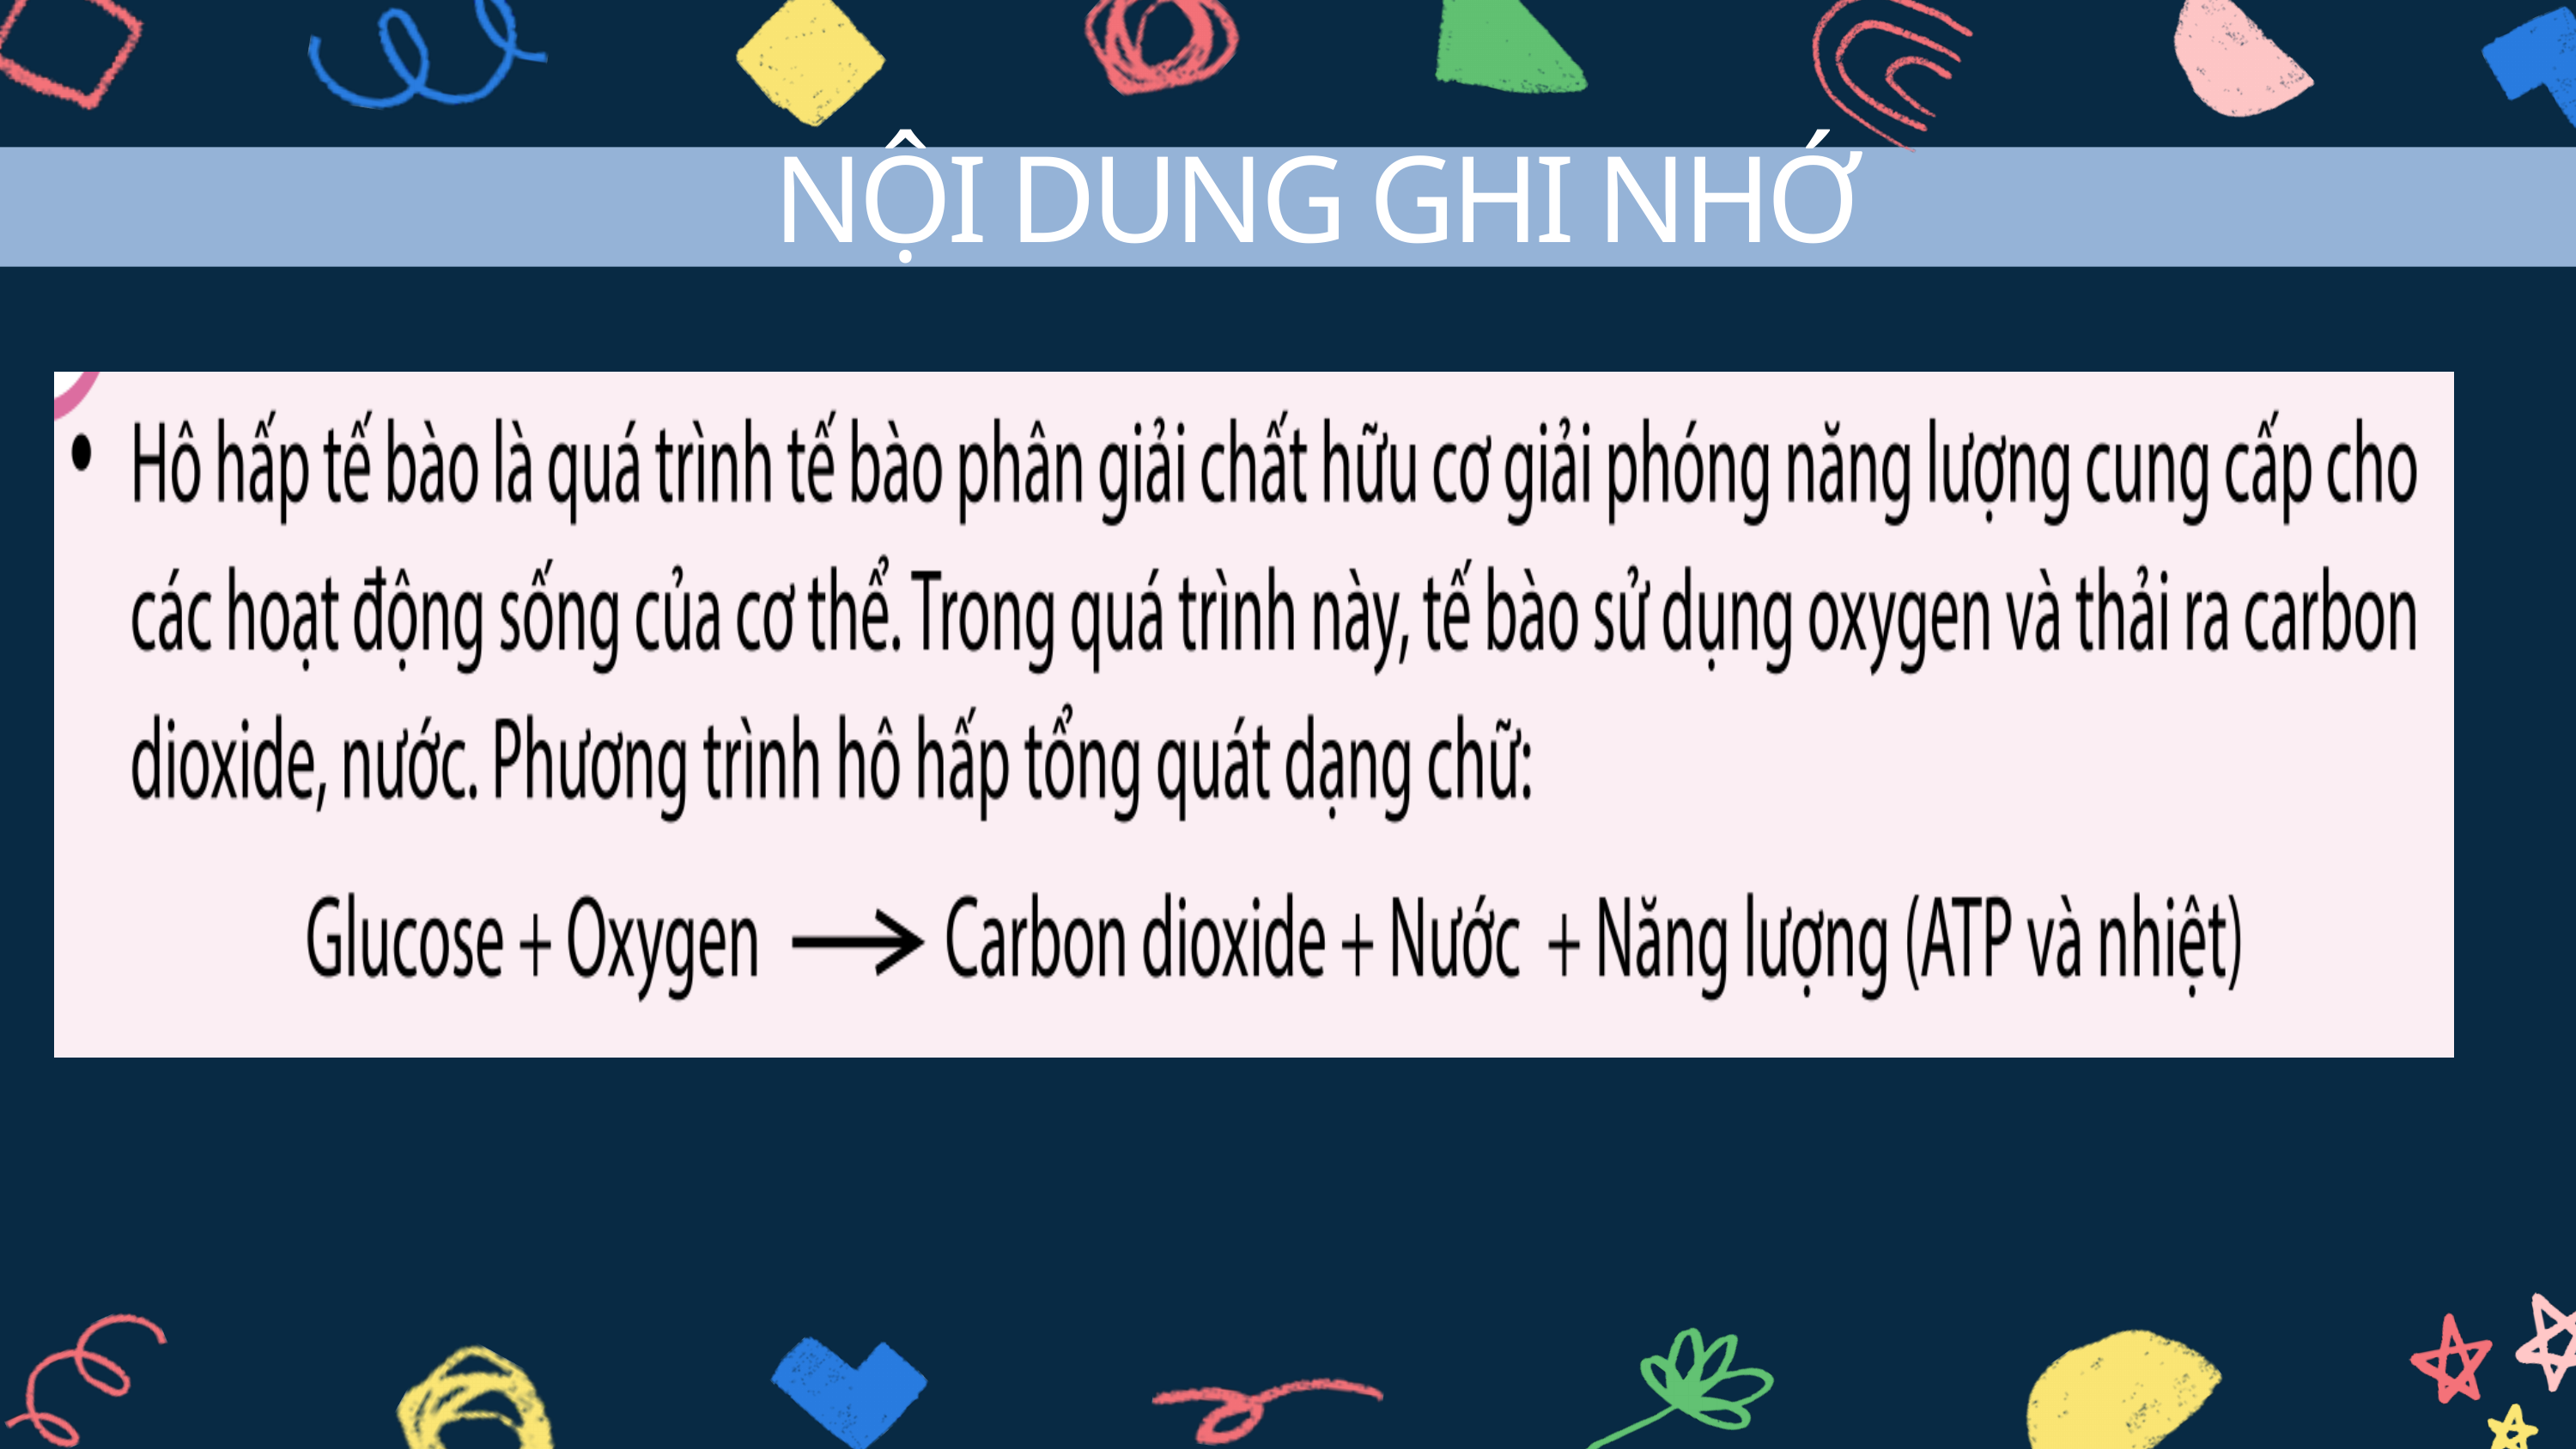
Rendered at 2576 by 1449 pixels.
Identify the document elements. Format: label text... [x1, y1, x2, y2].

picture [0, 0, 155, 124]
picture [376, 1326, 585, 1449]
picture [1985, 1288, 2236, 1449]
picture [302, 0, 556, 167]
picture [1149, 1355, 1383, 1449]
picture [2143, 0, 2315, 147]
picture [766, 1297, 933, 1449]
picture [1786, 0, 1978, 155]
picture [1065, 0, 1253, 131]
picture [2479, 1, 2576, 152]
picture [729, 0, 890, 137]
picture [1577, 1300, 1787, 1449]
picture [0, 1292, 189, 1449]
picture [54, 372, 2454, 1058]
picture [2402, 1285, 2576, 1449]
picture [1416, 0, 1610, 118]
text_box NỘI DUNG GHI NHỚ [0, 147, 2576, 267]
